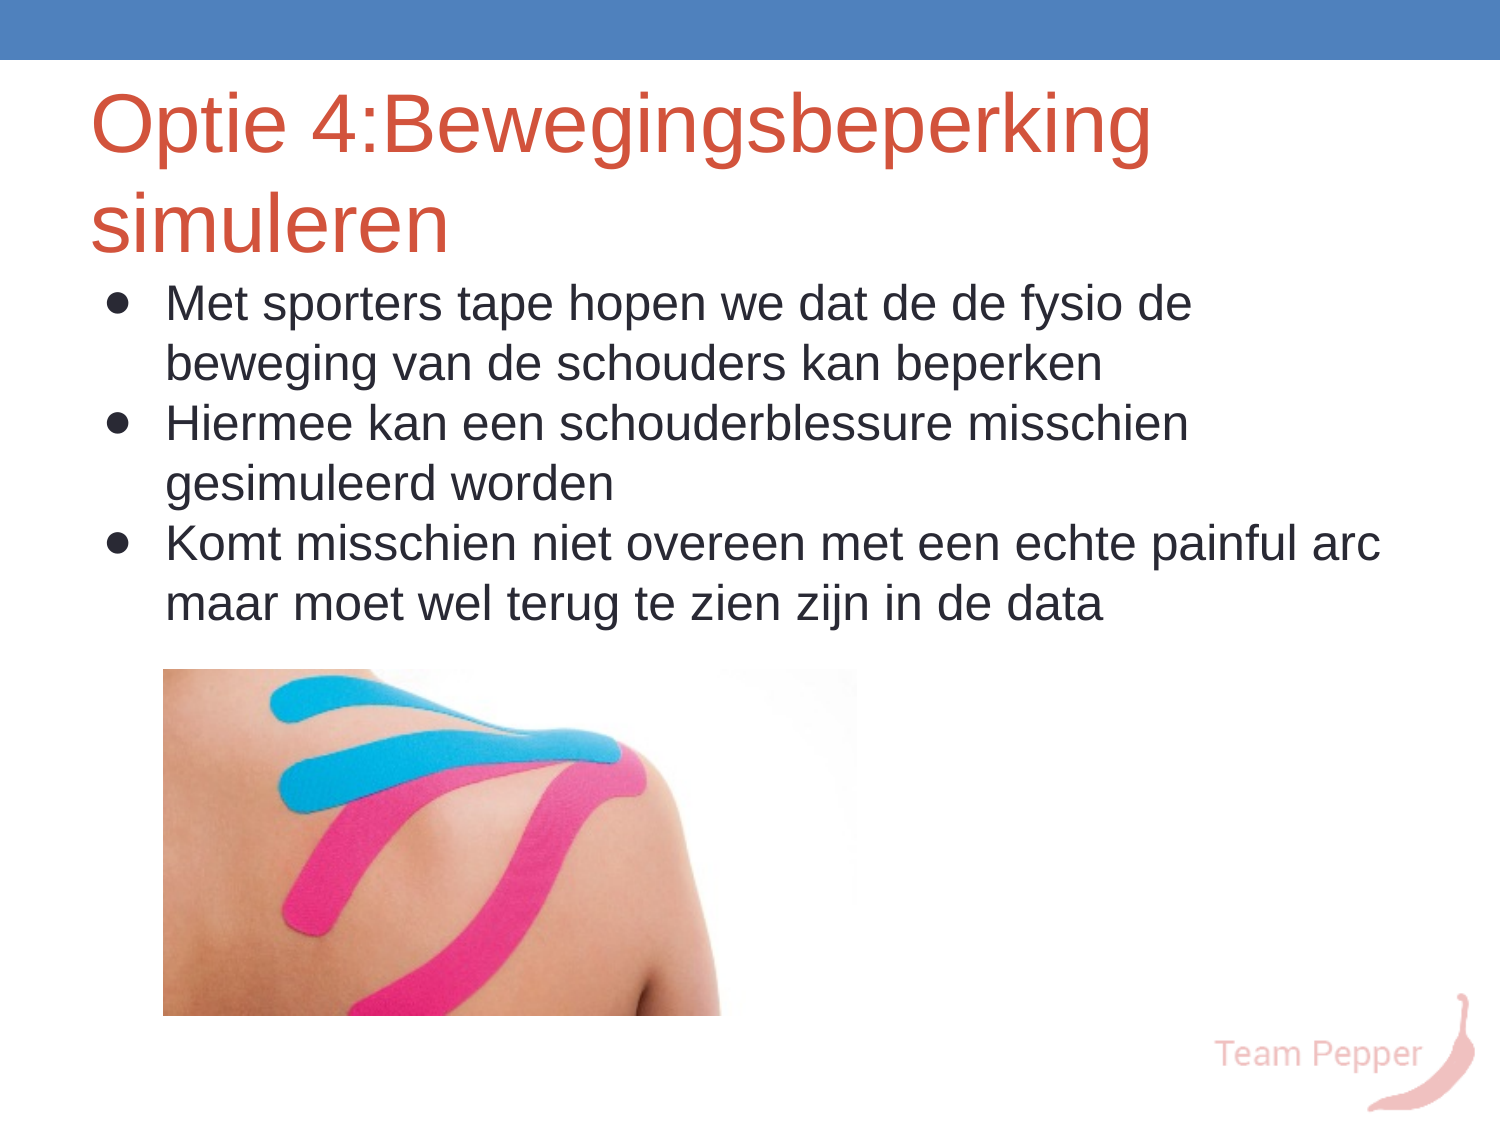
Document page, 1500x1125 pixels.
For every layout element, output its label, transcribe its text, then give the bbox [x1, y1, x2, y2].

picture [162, 669, 857, 1017]
picture [1179, 967, 1500, 1125]
text_box Met sporters tape hopen we dat de de fysio de beweging van de schouders kan beperken Hiermee kan een schouderblessure misschien gesimuleerd worden Komt misschien niet overeen met een echte painful arc maar moet wel terug te zien zijn in de data [75, 262, 1425, 1063]
text_box Optie 4:Bewegingsbeperking simuleren [75, 87, 1425, 250]
